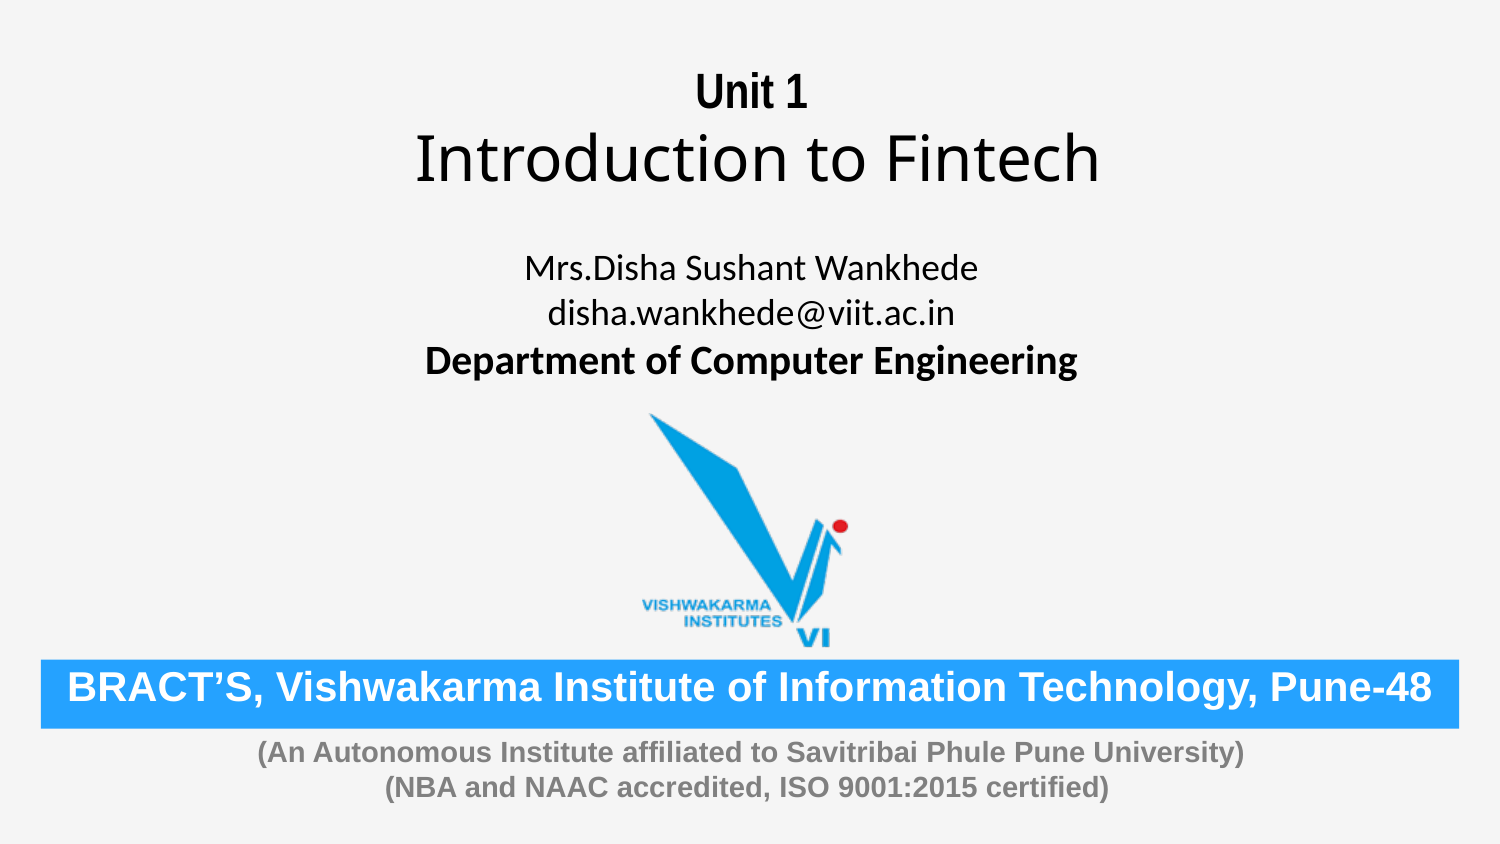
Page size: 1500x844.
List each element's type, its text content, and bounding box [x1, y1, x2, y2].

text_box (An Autonomous Institute affiliated to Savitribai Phule Pune University) (NBA and NAAC accredited, ISO 9001:2015 certified) [66, 726, 1437, 811]
subtitle Mrs.Disha Sushant Wankhede disha.wankhede@viit.ac.in Department of Computer Engineering [159, 237, 1344, 400]
picture [642, 413, 861, 660]
text_box BRACT’S, Vishwakarma Institute of Information Technology, Pune-48 [40, 659, 1460, 729]
title Unit 1 Introduction to Fintech [135, 52, 1369, 200]
